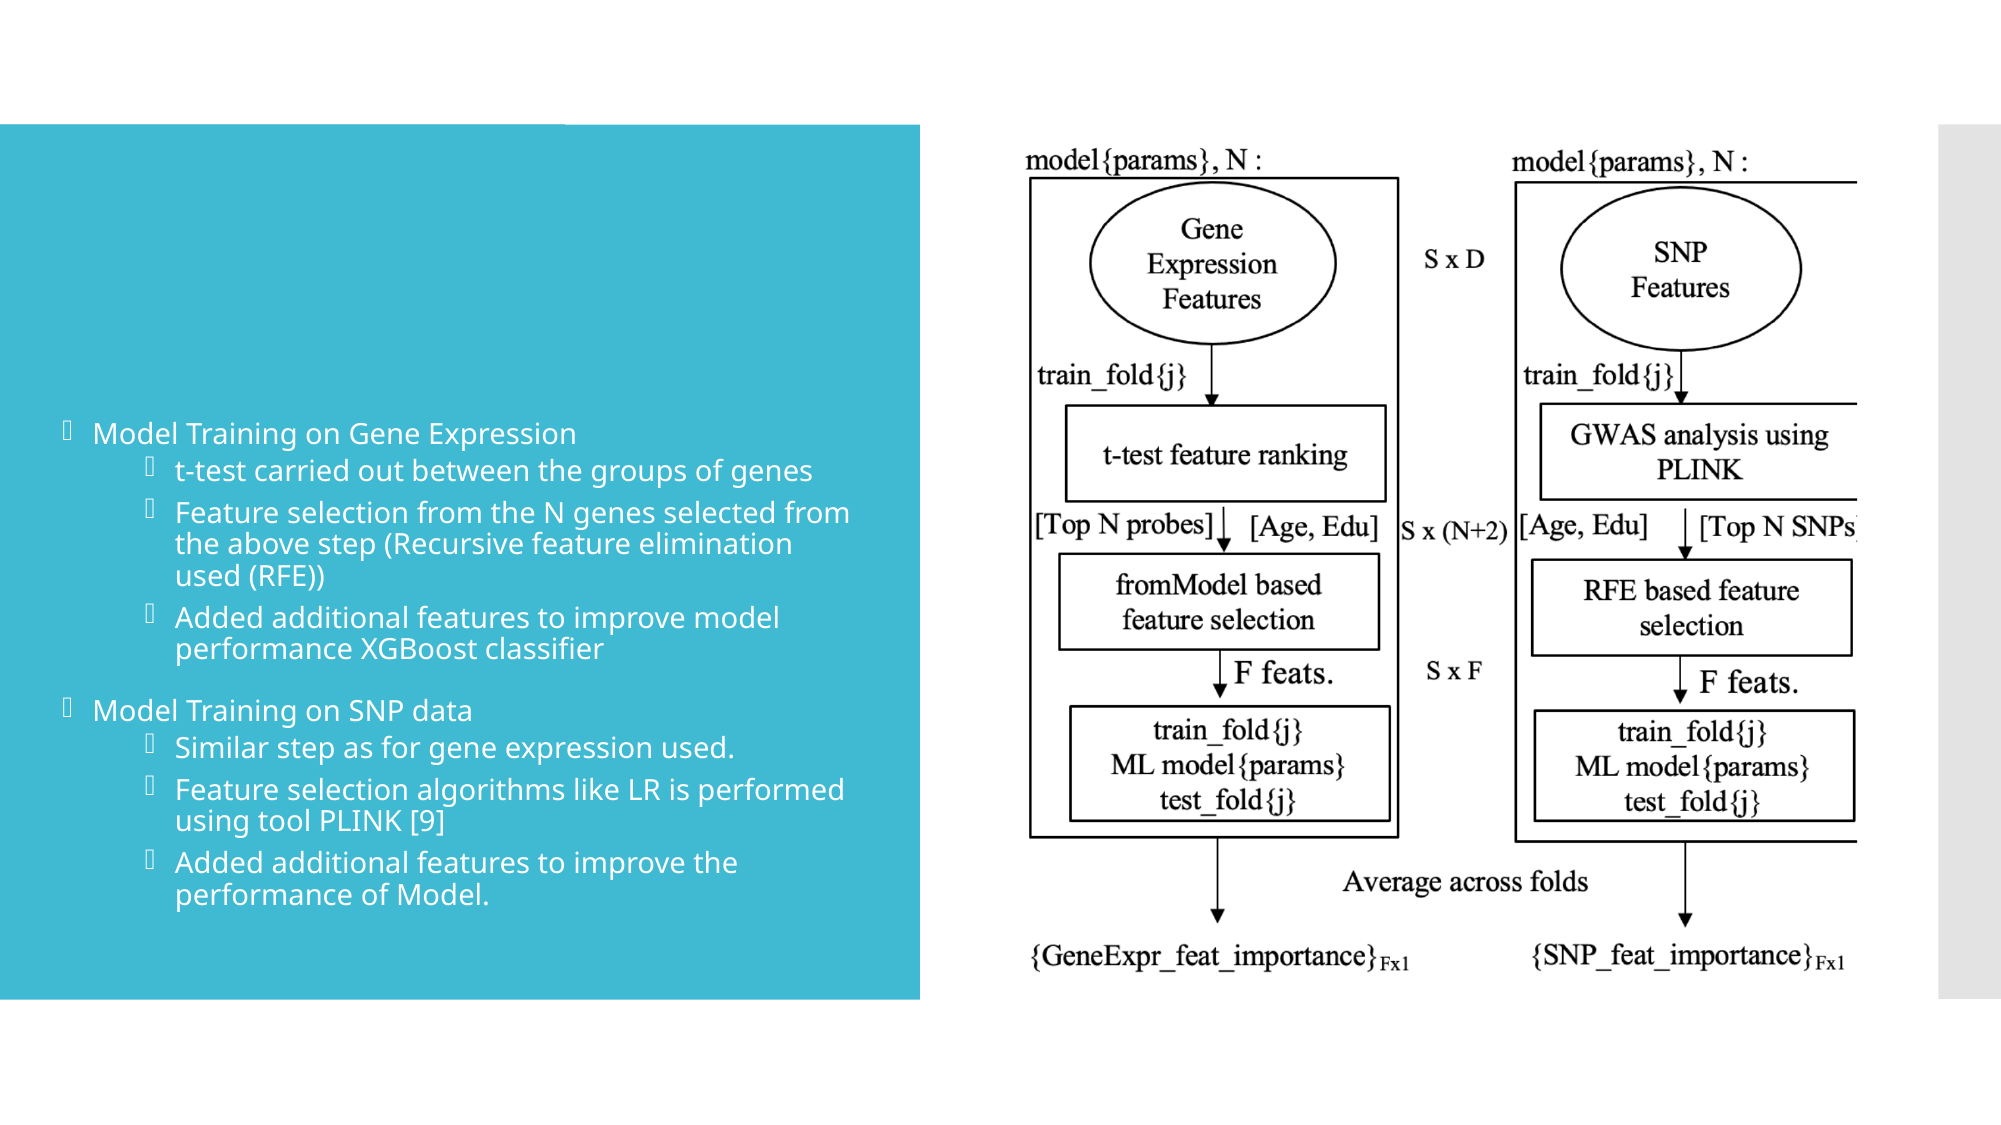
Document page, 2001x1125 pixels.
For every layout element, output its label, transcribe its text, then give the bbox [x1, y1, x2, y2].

list Model Training on Gene Expression t-test carried out between the groups of genes Feature selection from the N genes selected from the above step (Recursive feature elimination used (RFE)) Added additional features to improve model performance XGBoost classifier Model Training on SNP data Similar step as for gene expression used. Feature selection algorithms like LR is performed using tool PLINK [9] Added additional features to improve the performance of Model. [47, 411, 868, 949]
text_box [0, 124, 921, 1000]
picture [997, 124, 1858, 1000]
